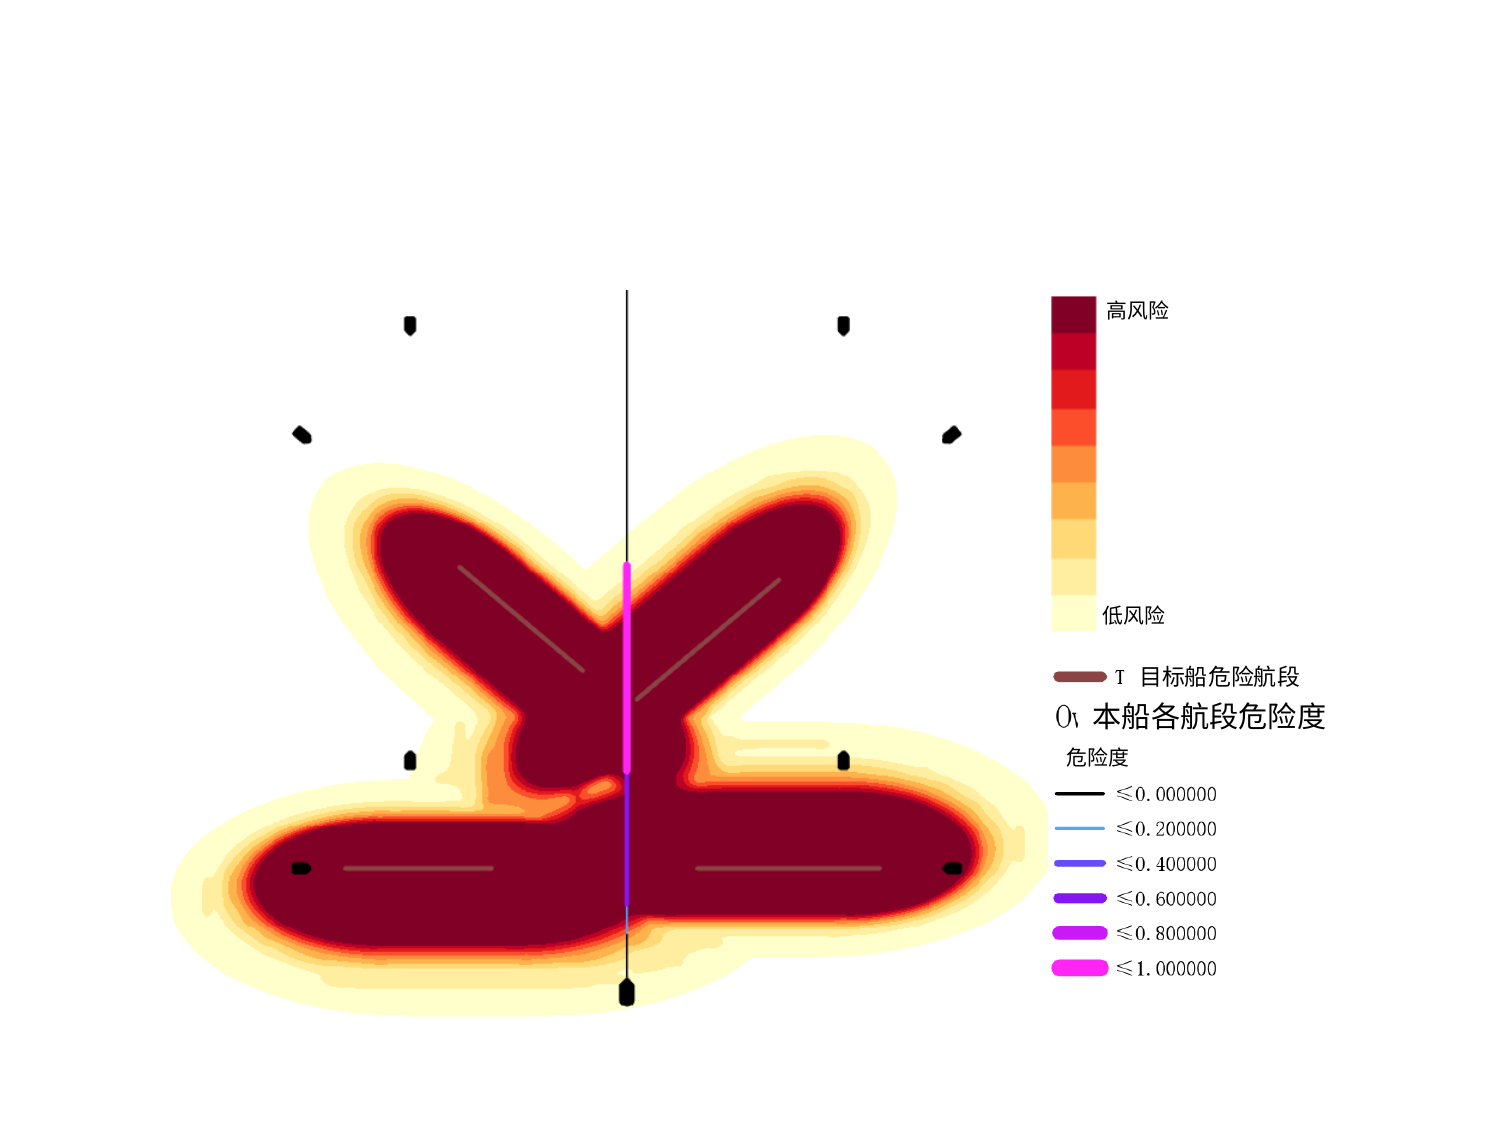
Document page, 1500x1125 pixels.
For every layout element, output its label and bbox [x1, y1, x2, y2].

picture [153, 290, 1068, 1073]
text_box [1031, 290, 1460, 986]
